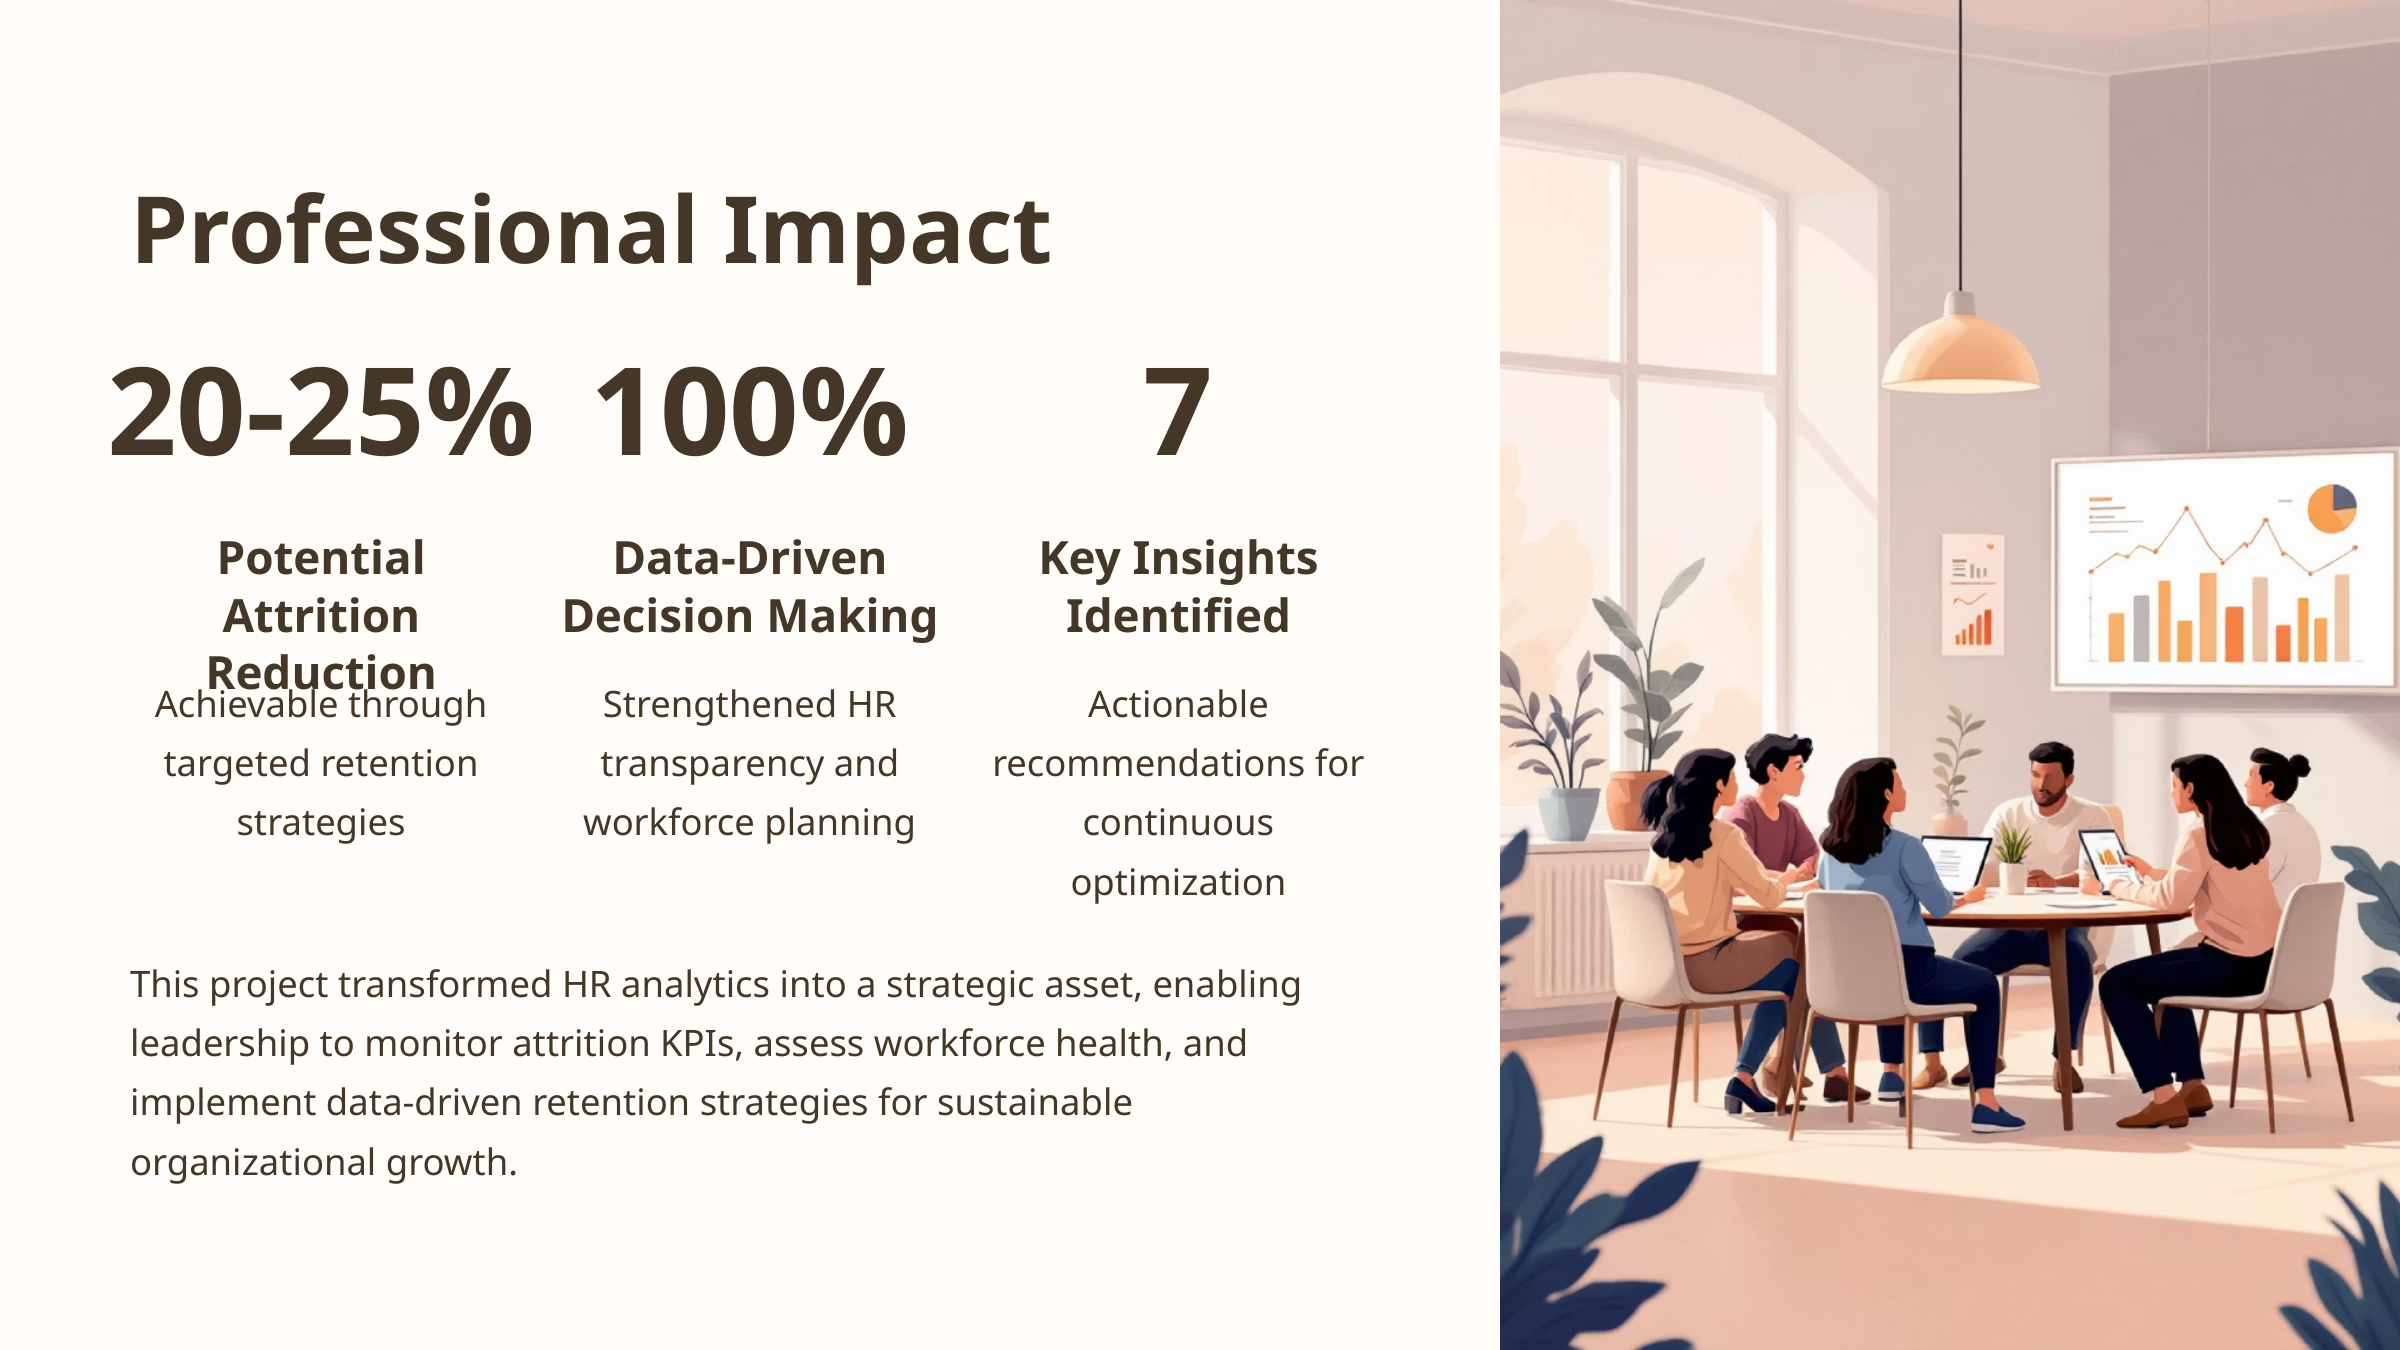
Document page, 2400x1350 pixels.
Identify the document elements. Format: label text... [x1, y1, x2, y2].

text_box Potential Attrition Reduction [130, 526, 513, 643]
text_box This project transformed HR analytics into a strategic asset, enabling leadership to monitor attrition KPIs, assess workforce health, and implement data-driven retention strategies for sustainable organizational growth. [130, 945, 1370, 1184]
picture [1499, 0, 2400, 1350]
text_box 7 [987, 357, 1370, 481]
text_box Data-Driven Decision Making [558, 526, 941, 643]
text_box 20-25% [130, 357, 513, 481]
text_box Key Insights Identified [987, 526, 1370, 643]
text_box Actionable recommendations for continuous optimization [987, 665, 1370, 904]
text_box Professional Impact [130, 166, 1061, 283]
text_box 100% [558, 357, 941, 481]
text_box Strengthened HR transparency and workforce planning [558, 665, 941, 844]
text_box Achievable through targeted retention strategies [130, 665, 513, 844]
